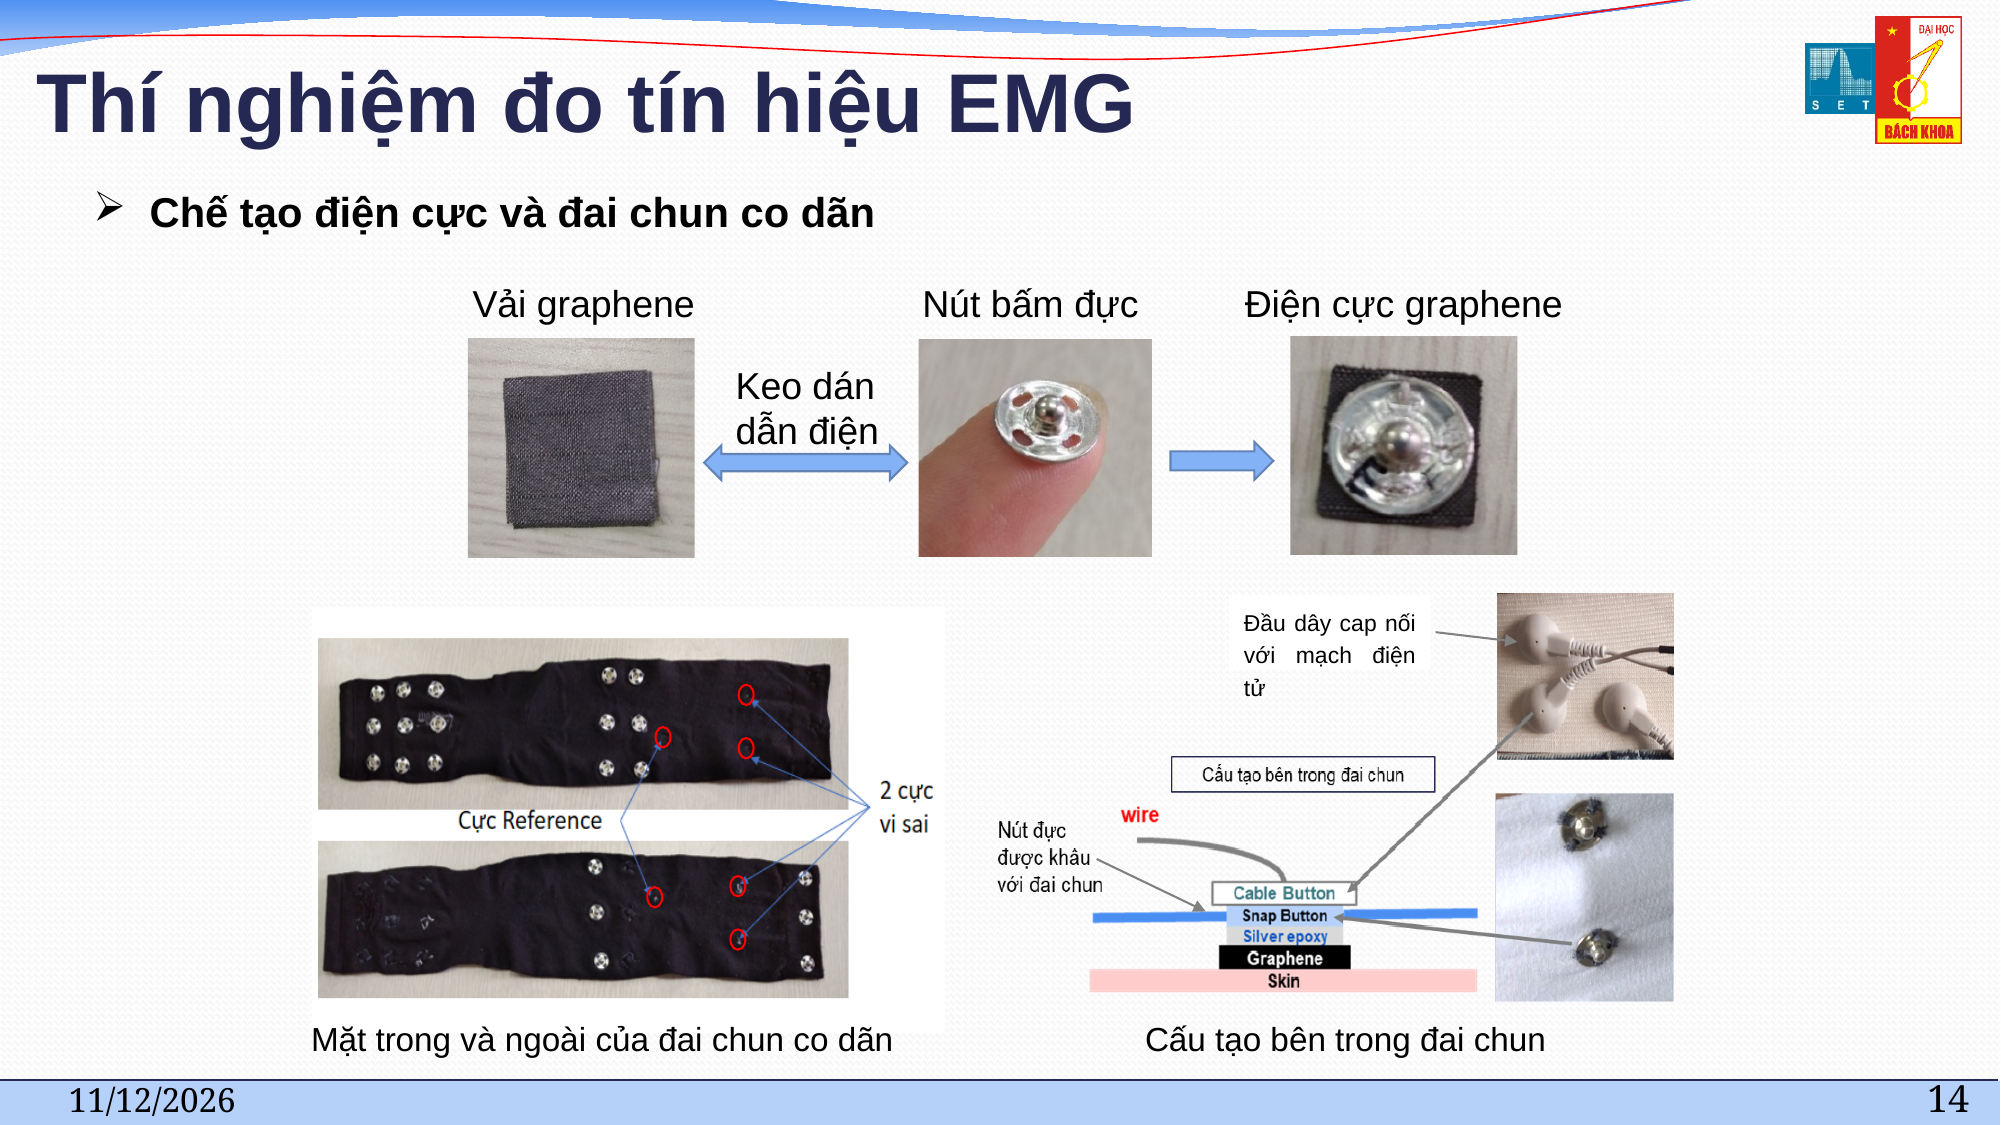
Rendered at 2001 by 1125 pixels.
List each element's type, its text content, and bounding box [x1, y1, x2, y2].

text_box Chế tạo điện cực và đai chun co dãn [78, 178, 891, 244]
text_box 7/9/2021 [68, 1065, 407, 1125]
picture [1863, 101, 1868, 109]
text_box Mặt trong và ngoài của đai chun co dãn [296, 1010, 910, 1066]
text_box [311, 607, 946, 1033]
picture [1813, 101, 1818, 109]
picture [1875, 16, 1962, 144]
text_box Nút bấm đực [907, 272, 1154, 333]
picture [1290, 336, 1518, 555]
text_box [985, 593, 1674, 1004]
text_box [702, 445, 909, 483]
title Thí nghiệm đo tín hiệu EMG [36, 39, 1801, 149]
text_box Keo dán dẫn điện [720, 354, 907, 460]
text_box Điện cực graphene [1230, 272, 1578, 333]
picture [467, 338, 695, 558]
slide_number 14 [1800, 1096, 1969, 1125]
picture [1838, 101, 1843, 110]
picture [1810, 48, 1871, 95]
picture [918, 339, 1152, 557]
text_box Vải graphene [457, 272, 710, 333]
text_box Cấu tạo bên trong đai chun [1130, 1010, 1562, 1066]
text_box [1169, 439, 1275, 483]
